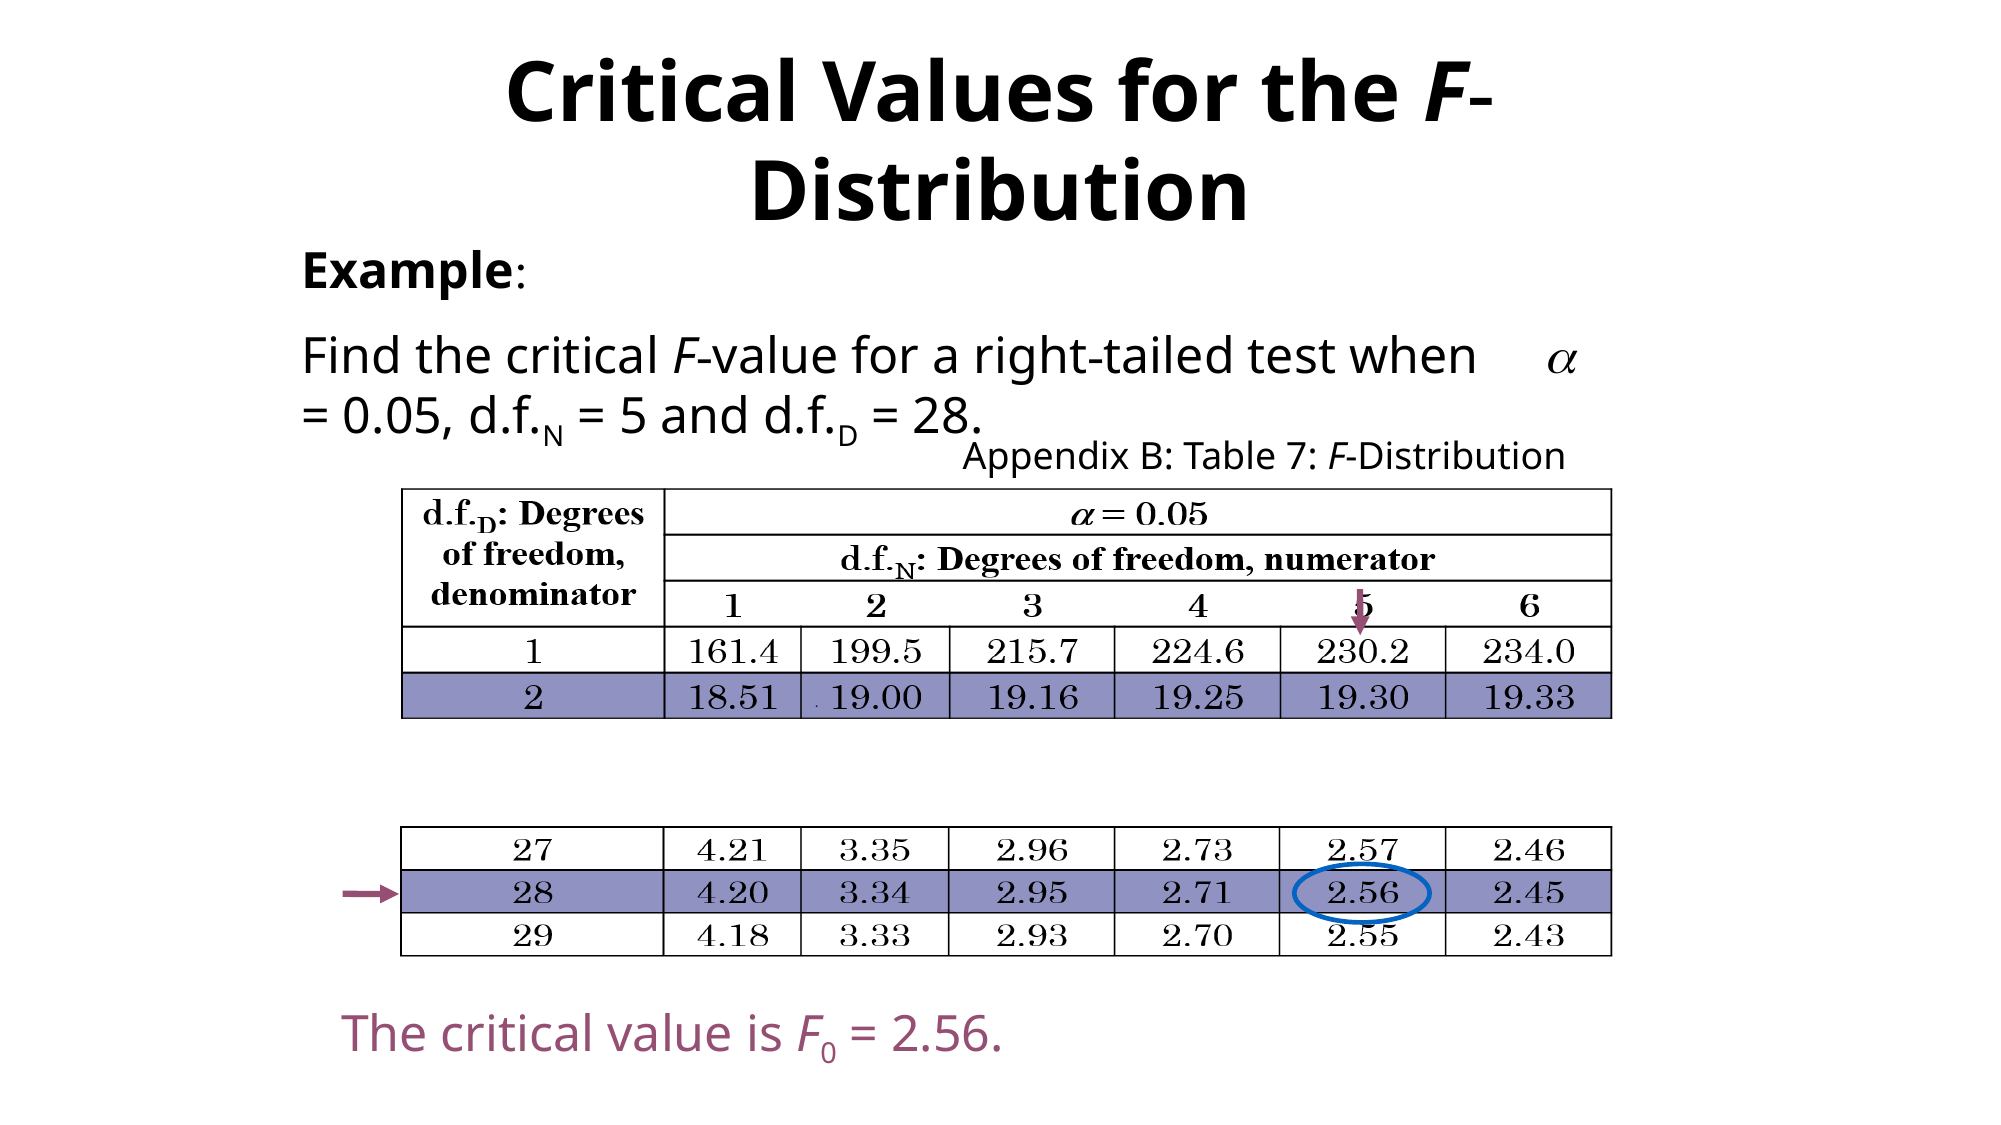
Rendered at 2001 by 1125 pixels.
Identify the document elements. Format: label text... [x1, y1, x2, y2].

text_box Example: Find the critical F-value for a right-tailed test when  = 0.05, d.f.N = 5 and d.f.D = 28. [286, 231, 1602, 460]
text_box Critical Values for the F-Distribution [249, 56, 1750, 219]
text_box [342, 887, 399, 901]
text_box Appendix B: Table 7: F-Distribution [948, 424, 1582, 480]
picture [399, 818, 1613, 972]
text_box The critical value is F0 = 2.56. [326, 993, 1019, 1077]
picture [399, 480, 1613, 736]
